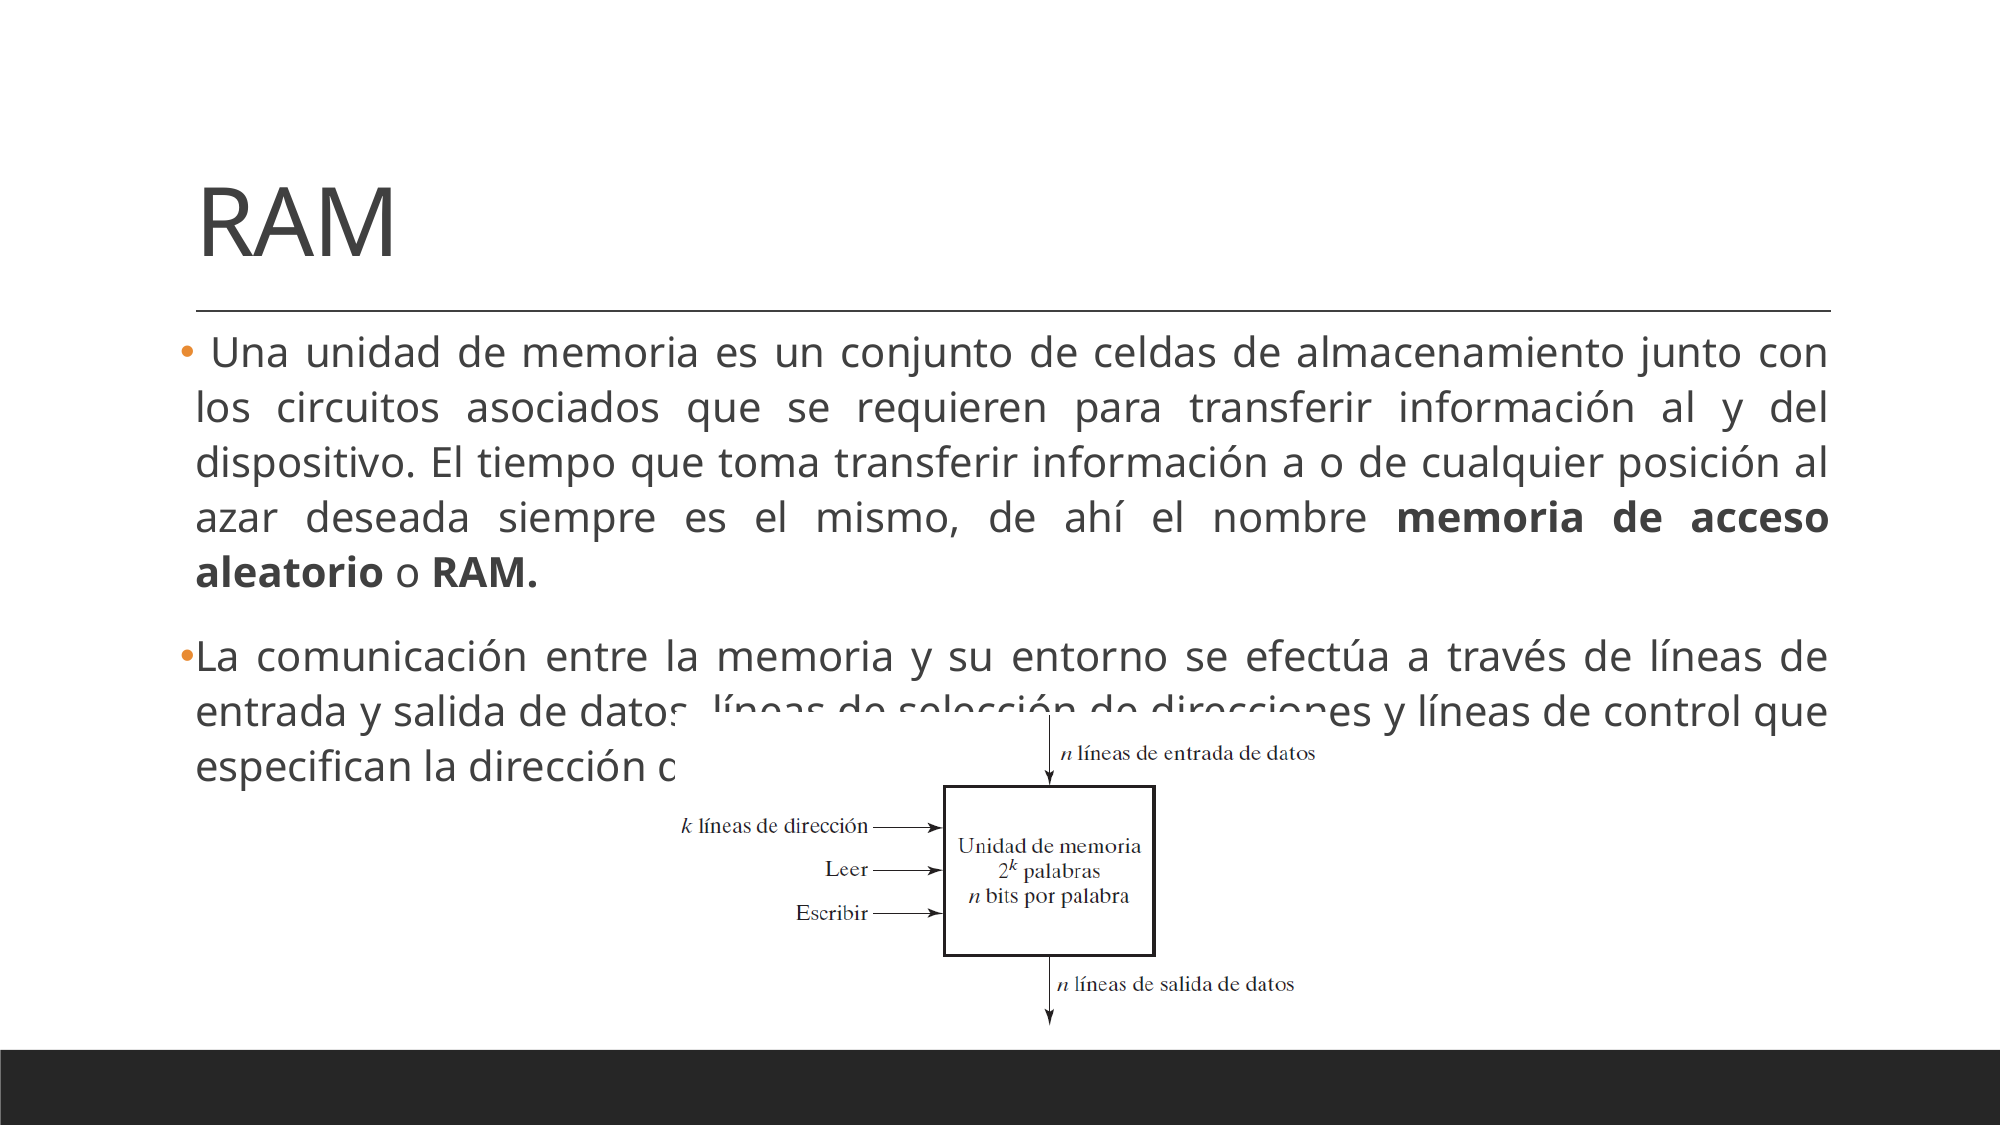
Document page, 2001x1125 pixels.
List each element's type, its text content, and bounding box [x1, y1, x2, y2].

list Una unidad de memoria es un conjunto de celdas de almacenamiento junto con los circuitos asociados que se requieren para transferir información al y del dispositivo. El tiempo que toma transferir información a o de cualquier posición al azar deseada siempre es el mismo, de ahí el nombre memoria de acceso aleatorio o RAM. La comunicación entre la memoria y su entorno se efectúa a través de líneas de entrada y salida de datos, líneas de selección de direcciones y líneas de control que especifican la dirección de la transferencia. [180, 313, 1830, 781]
title RAM [180, 47, 1830, 285]
picture [674, 711, 1330, 1031]
